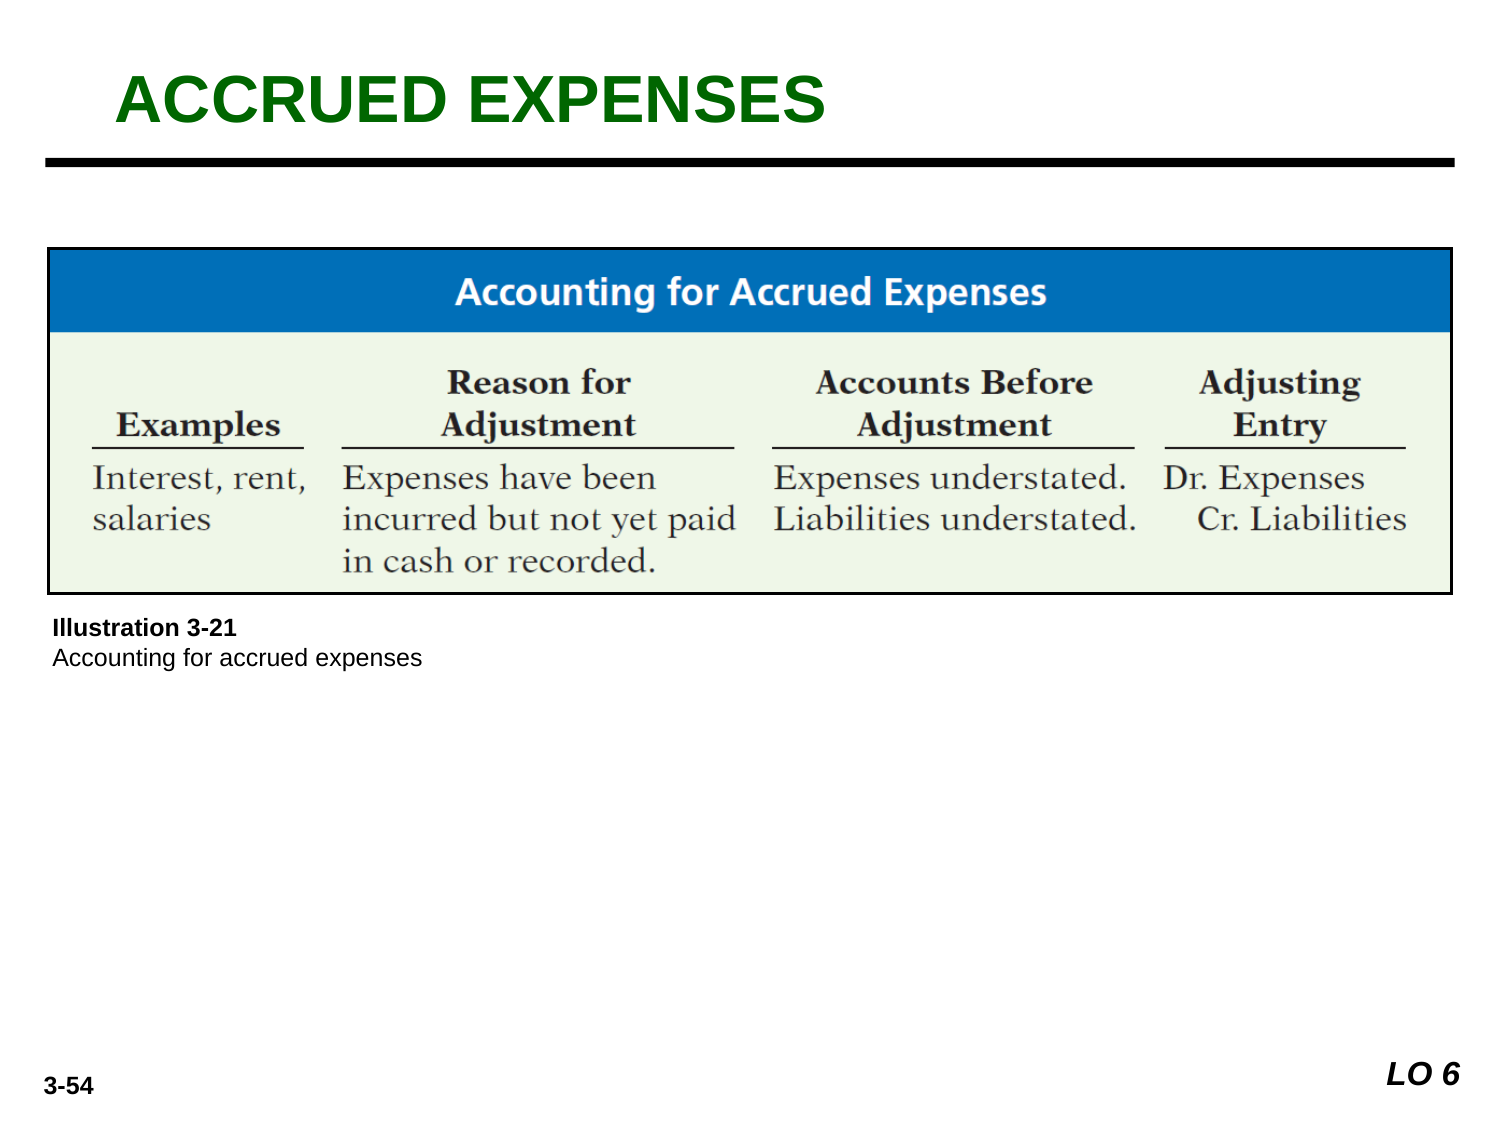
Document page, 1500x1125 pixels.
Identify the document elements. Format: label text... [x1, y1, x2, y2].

text_box LO 6 [1362, 1044, 1475, 1100]
picture [49, 249, 1451, 593]
text_box Illustration 3-21 Accounting for accrued expenses [37, 604, 788, 679]
text_box ACCRUED EXPENSES [99, 50, 1450, 142]
